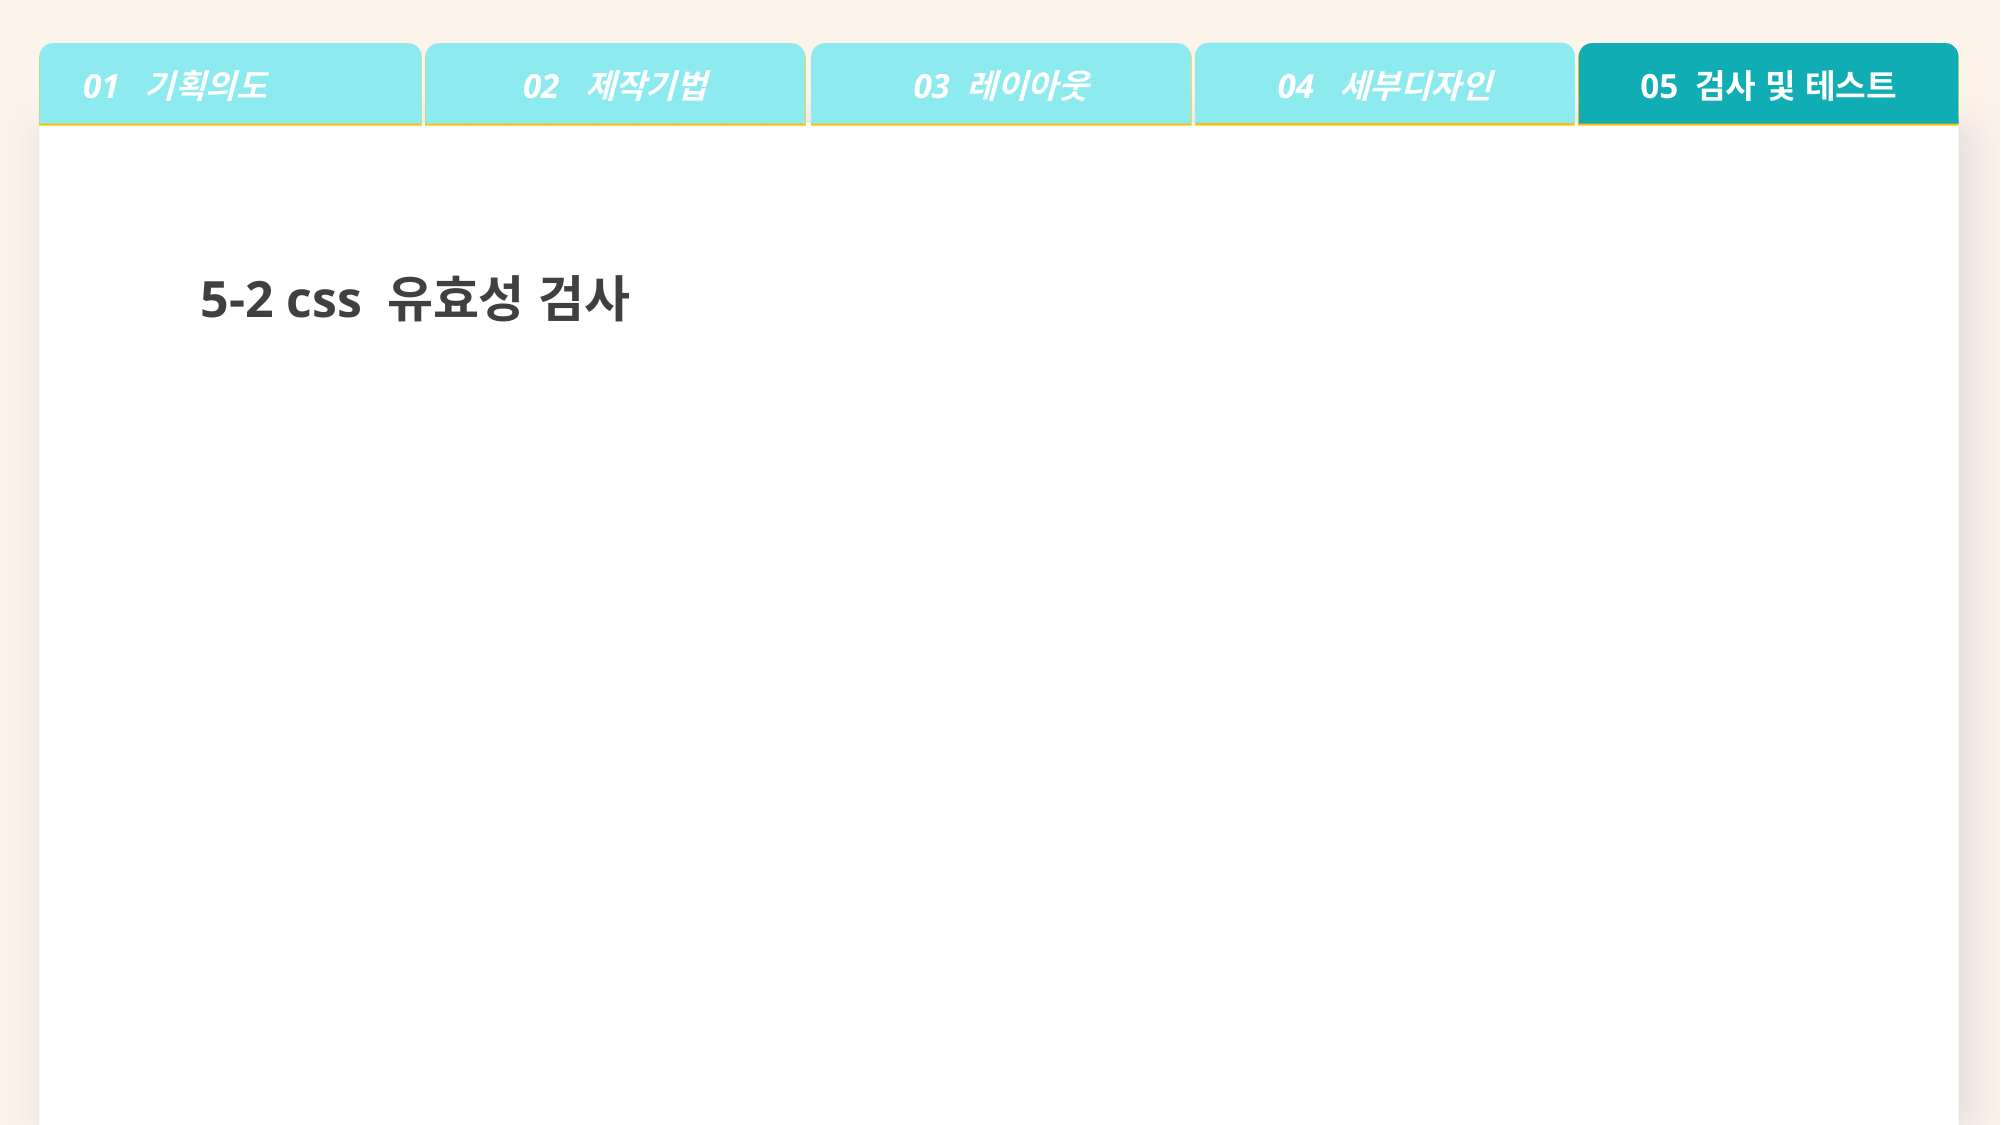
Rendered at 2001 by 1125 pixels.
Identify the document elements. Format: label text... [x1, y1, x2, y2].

text_box 5-2 css 유효성 검사 [185, 230, 847, 335]
text_box 01 기획의도 [38, 42, 423, 125]
text_box 02 제작기법 [424, 42, 807, 125]
text_box 04 세부디자인 [1194, 41, 1576, 125]
text_box [38, 122, 1960, 1125]
text_box 03 레이아웃 [810, 42, 1192, 125]
text_box 05 검사 및 테스트 [1577, 42, 1960, 125]
